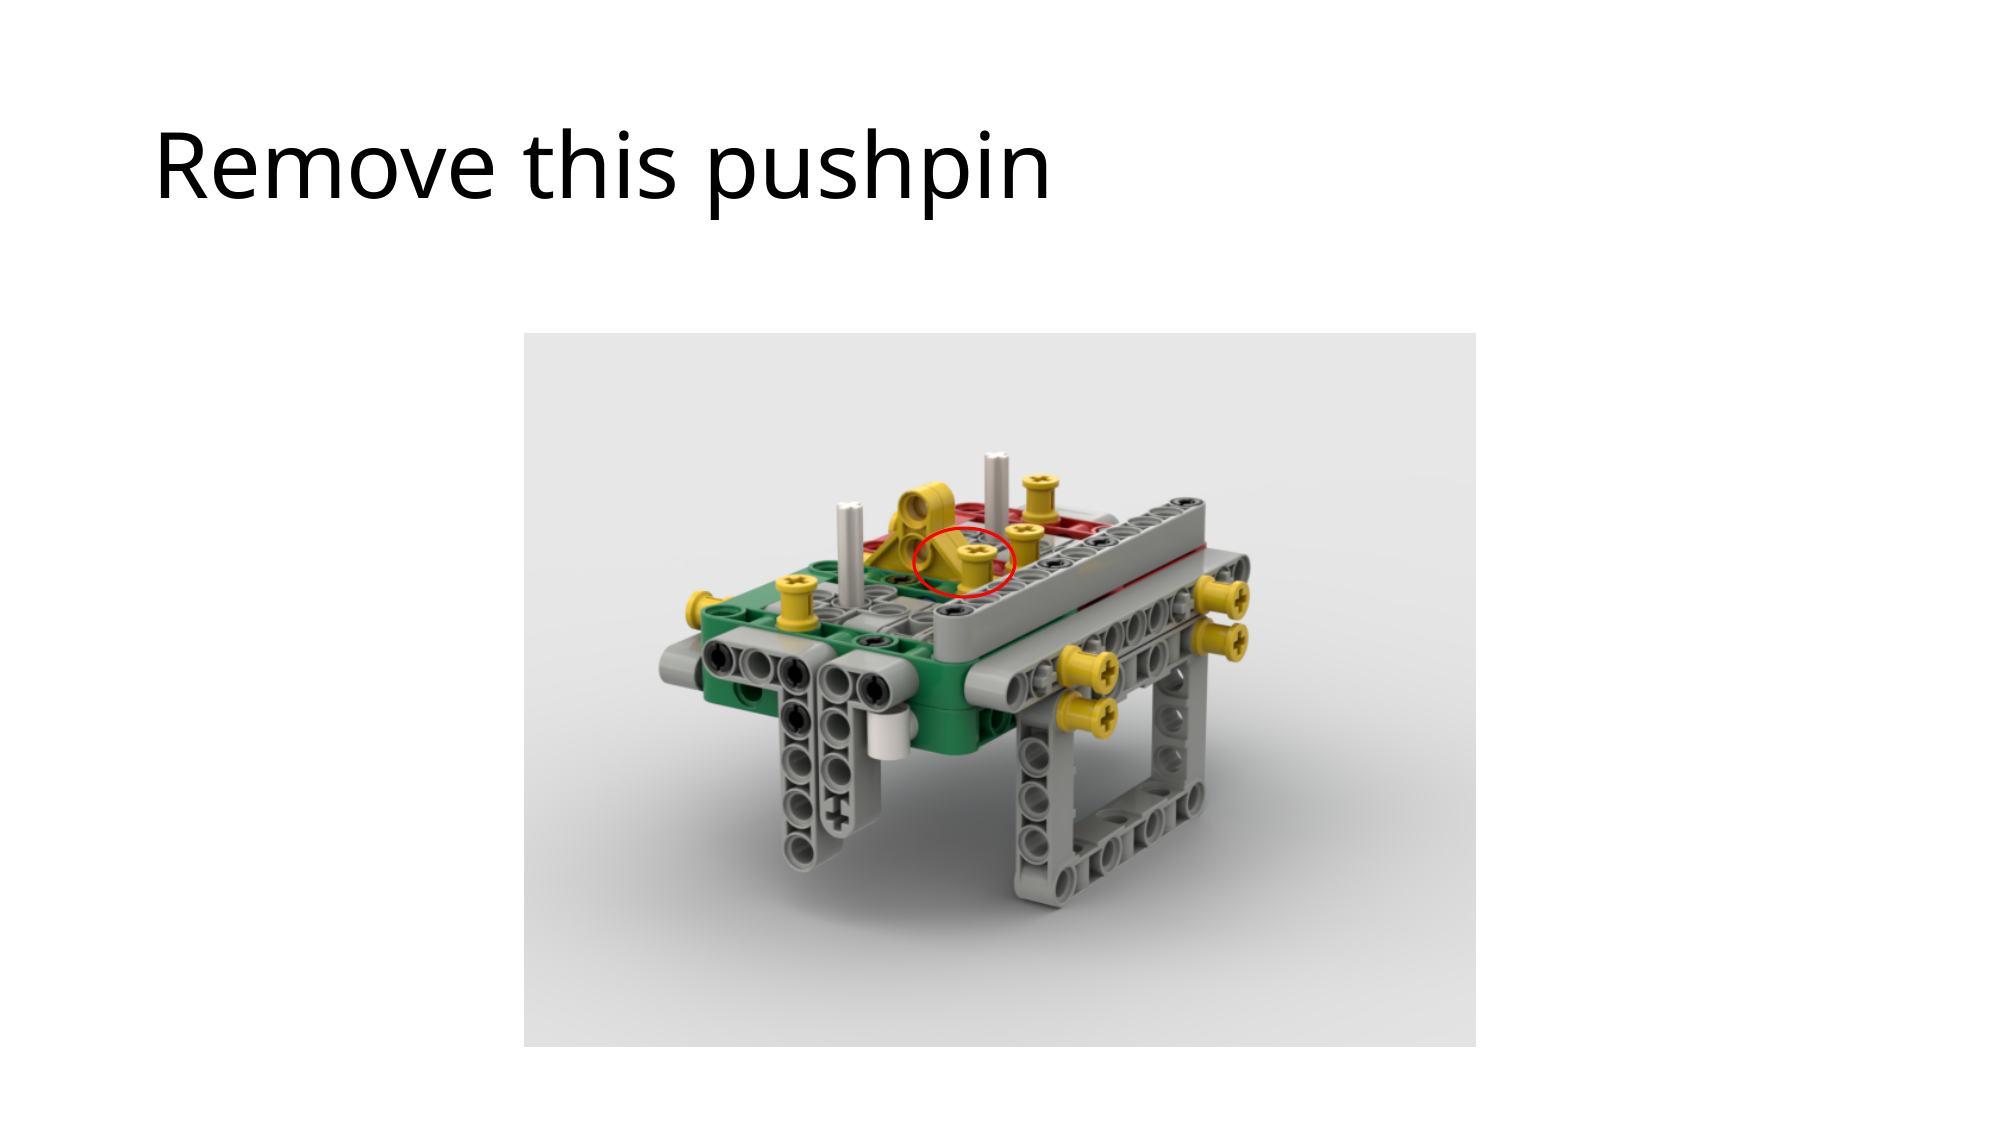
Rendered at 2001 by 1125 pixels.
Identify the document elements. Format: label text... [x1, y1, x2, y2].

picture [523, 332, 1477, 1048]
title Remove this pushpin [137, 59, 1863, 278]
